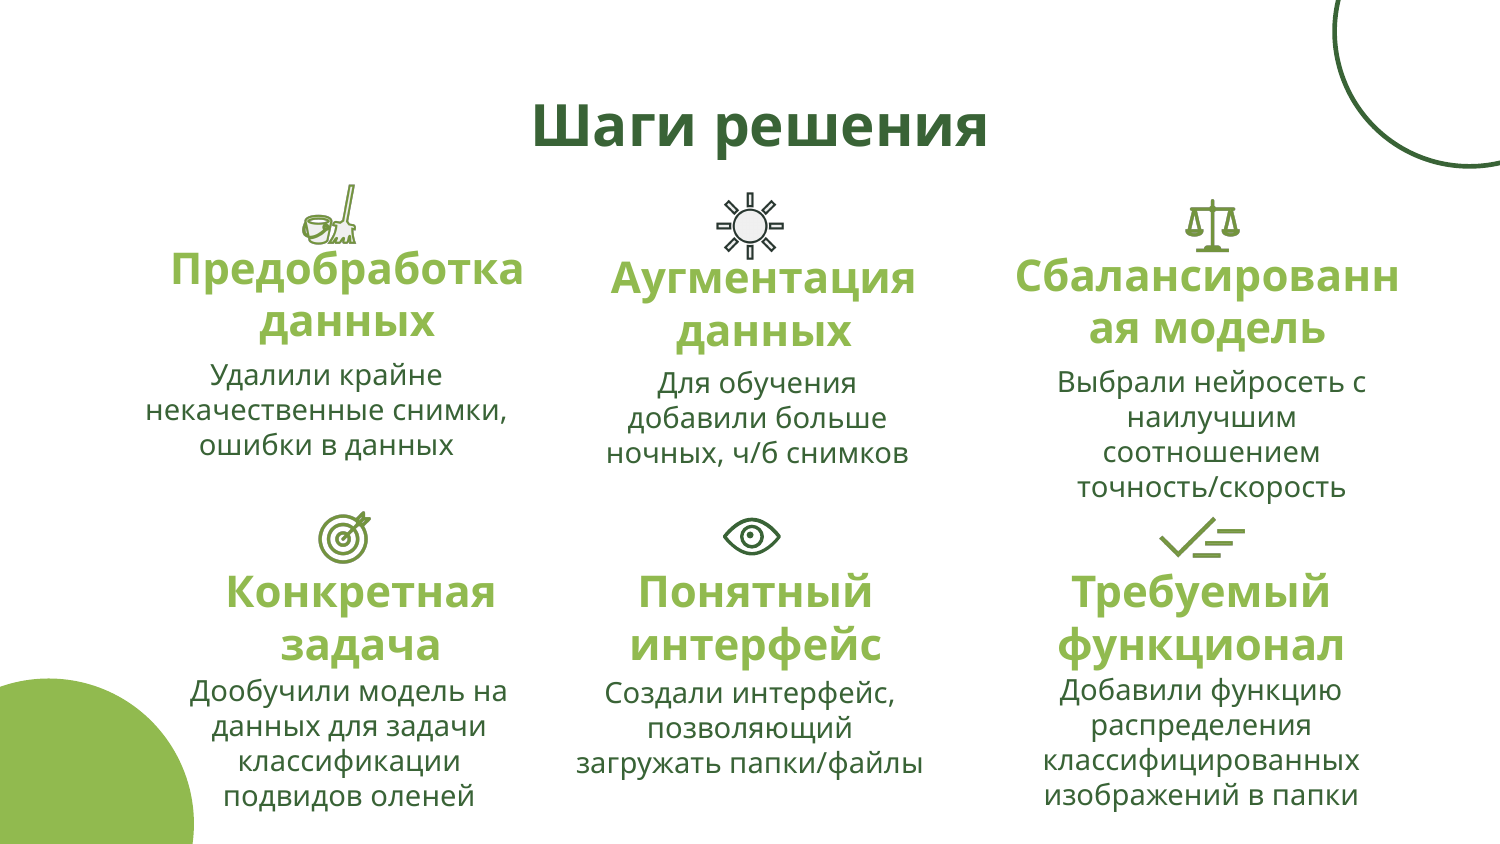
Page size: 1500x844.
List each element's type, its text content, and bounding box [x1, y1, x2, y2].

subtitle Удалили крайне некачественные снимки, ошибки в данных [93, 341, 560, 448]
picture [312, 507, 375, 570]
subtitle Аугментация данных [594, 266, 934, 338]
subtitle Выбрали нейросеть с наилучшим соотношением точность/скорость [1007, 348, 1417, 455]
picture [705, 181, 795, 271]
subtitle Требуемый функционал [1007, 581, 1395, 652]
subtitle Конкретная задача [209, 581, 513, 652]
subtitle Дообучили модель на данных для задачи классификации подвидов оленей [158, 657, 540, 825]
subtitle Понятный интерфейс [608, 581, 903, 652]
picture [1148, 488, 1255, 595]
subtitle Предобработка данных [99, 257, 595, 329]
subtitle Создали интерфейс, позволяющий загружать папки/файлы [560, 659, 940, 766]
picture [1182, 195, 1243, 256]
subtitle Добавили функцию распределения классифицированных изображений в папки [951, 656, 1451, 762]
title Шаги решения [51, 73, 1449, 168]
subtitle Для обучения добавили больше ночных, ч/б снимков [575, 349, 940, 455]
picture [297, 183, 361, 246]
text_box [722, 517, 782, 556]
subtitle Сбалансированная модель [986, 264, 1429, 335]
